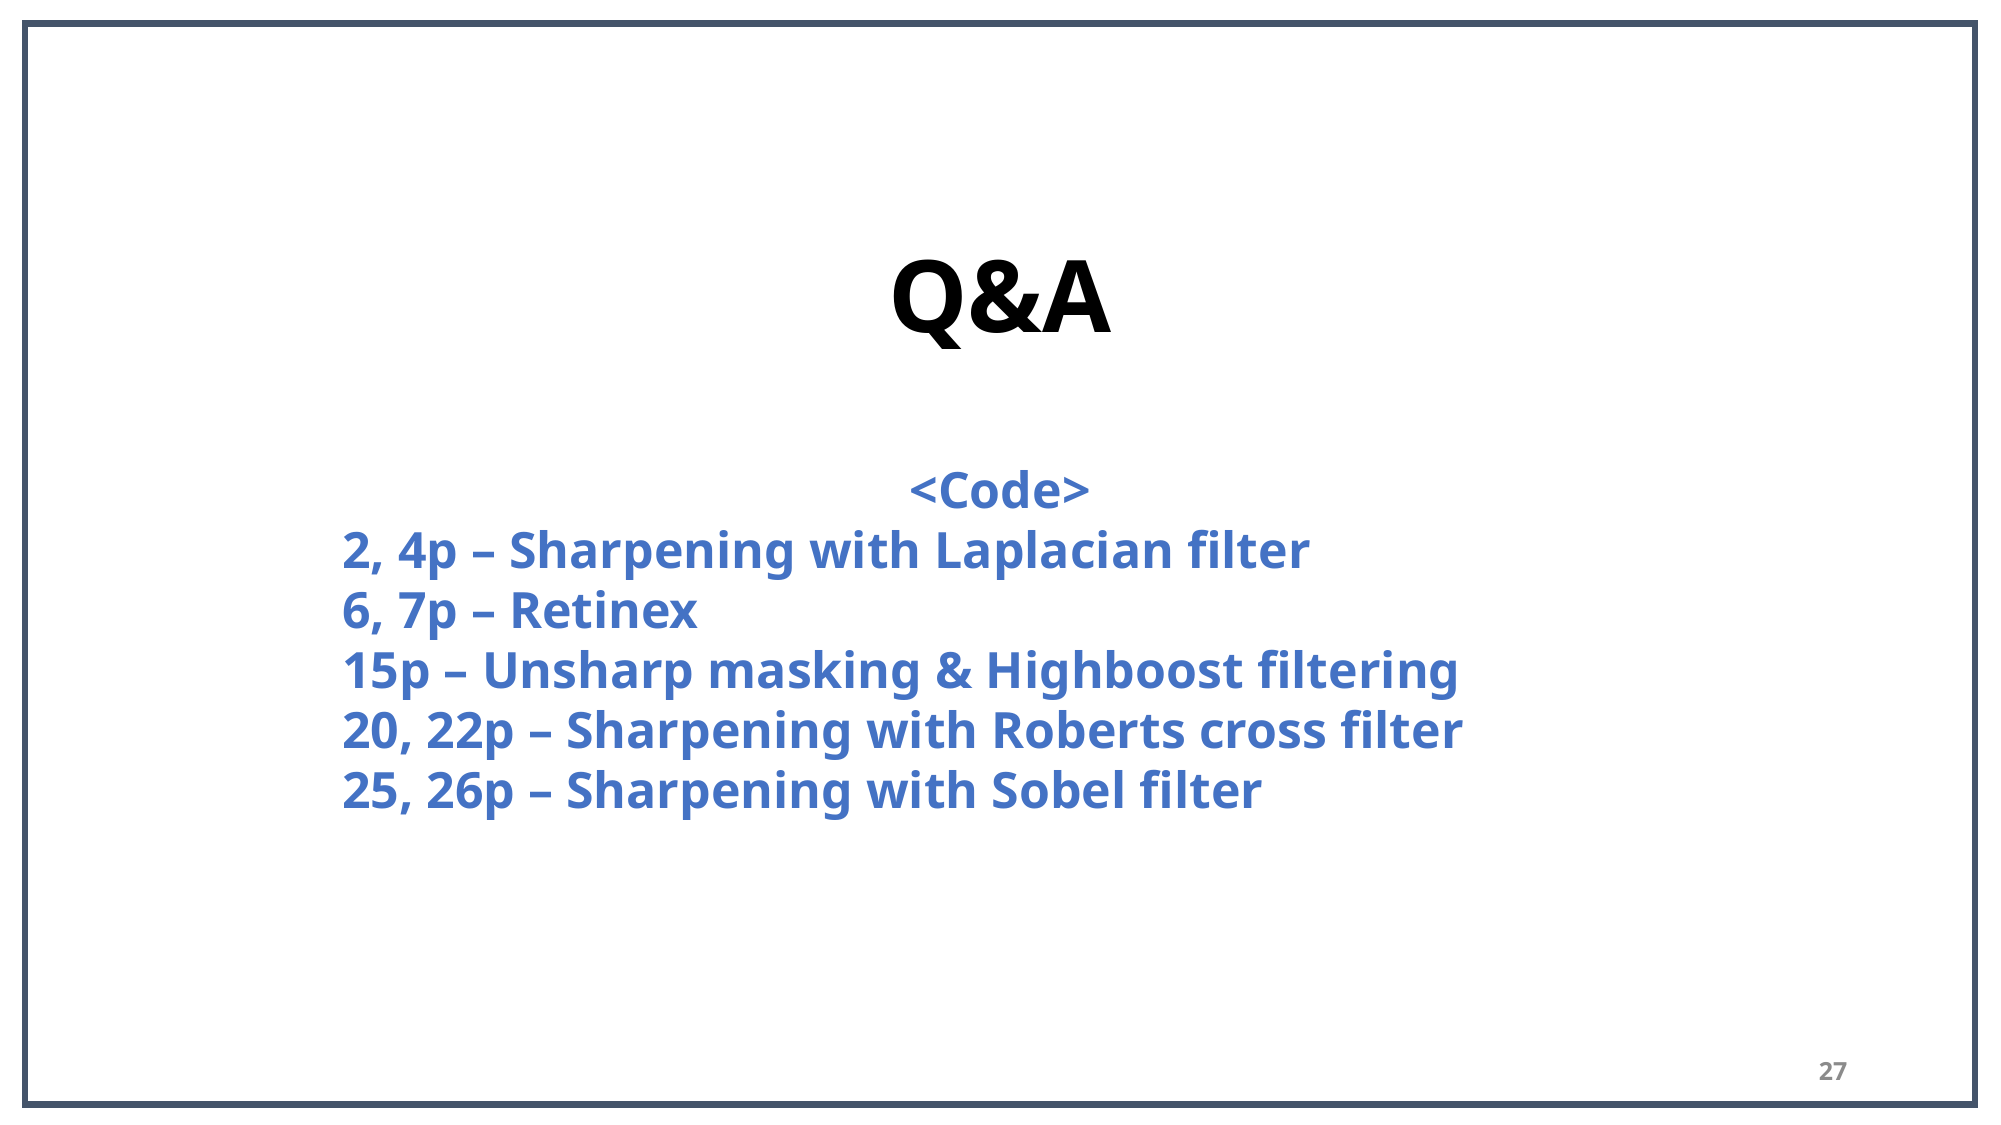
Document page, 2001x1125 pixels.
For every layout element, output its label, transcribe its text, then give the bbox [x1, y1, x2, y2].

slide_number 27 [1412, 1042, 1863, 1103]
text_box <Code> 2, 4p – Sharpening with Laplacian filter 6, 7p – Retinex 15p – Unsharp masking & Highboost filtering 20, 22p – Sharpening with Roberts cross filter 25, 26p – Sharpening with Sobel filter [327, 450, 1673, 826]
text_box [24, 22, 1976, 1106]
text_box Q&A [775, 224, 1225, 360]
